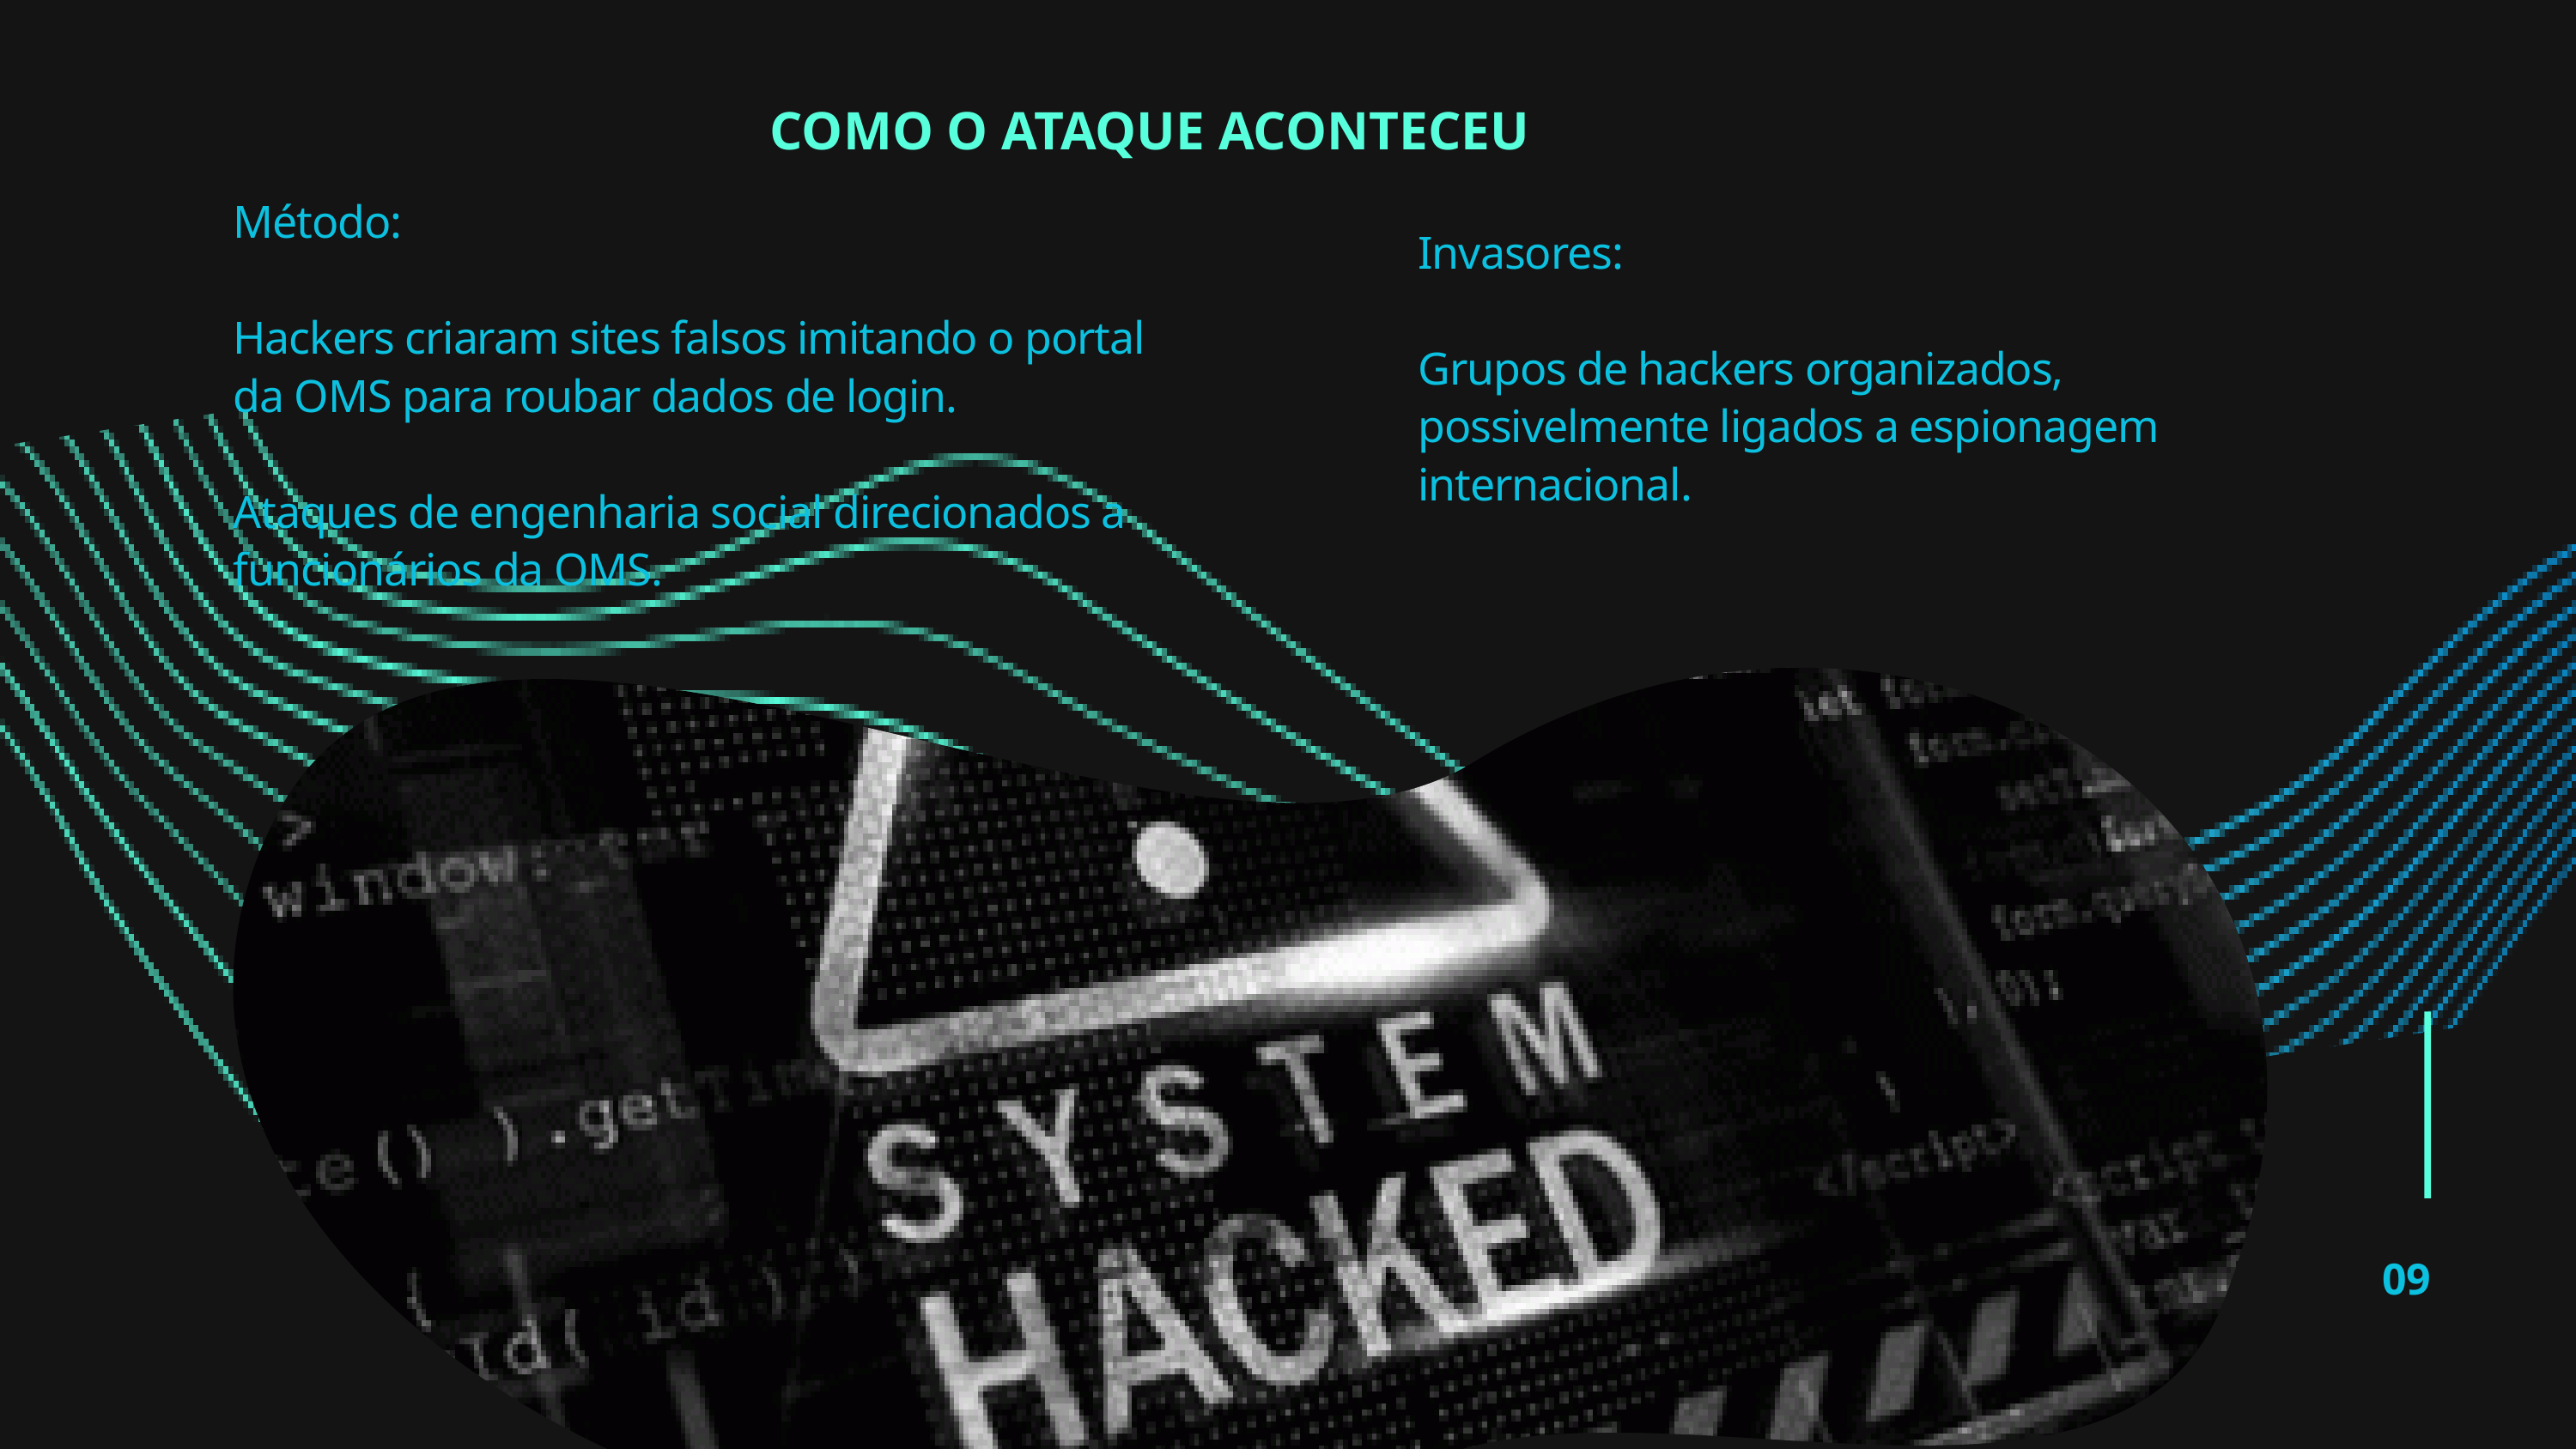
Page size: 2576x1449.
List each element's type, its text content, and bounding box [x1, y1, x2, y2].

text_box Método: Hackers criaram sites falsos imitando o portal da OMS para roubar dados de login. Ataques de engenharia social direcionados a funcionários da OMS. [233, 189, 1145, 667]
text_box Invasores: Grupos de hackers organizados, possivelmente ligados a espionagem internacional. [1418, 220, 2330, 626]
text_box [233, 667, 2268, 1449]
text_box COMO O ATAQUE ACONTECEU [578, 103, 1531, 161]
text_box [1145, 58, 2576, 1056]
text_box [0, 410, 233, 1400]
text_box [2343, 1011, 2432, 1304]
